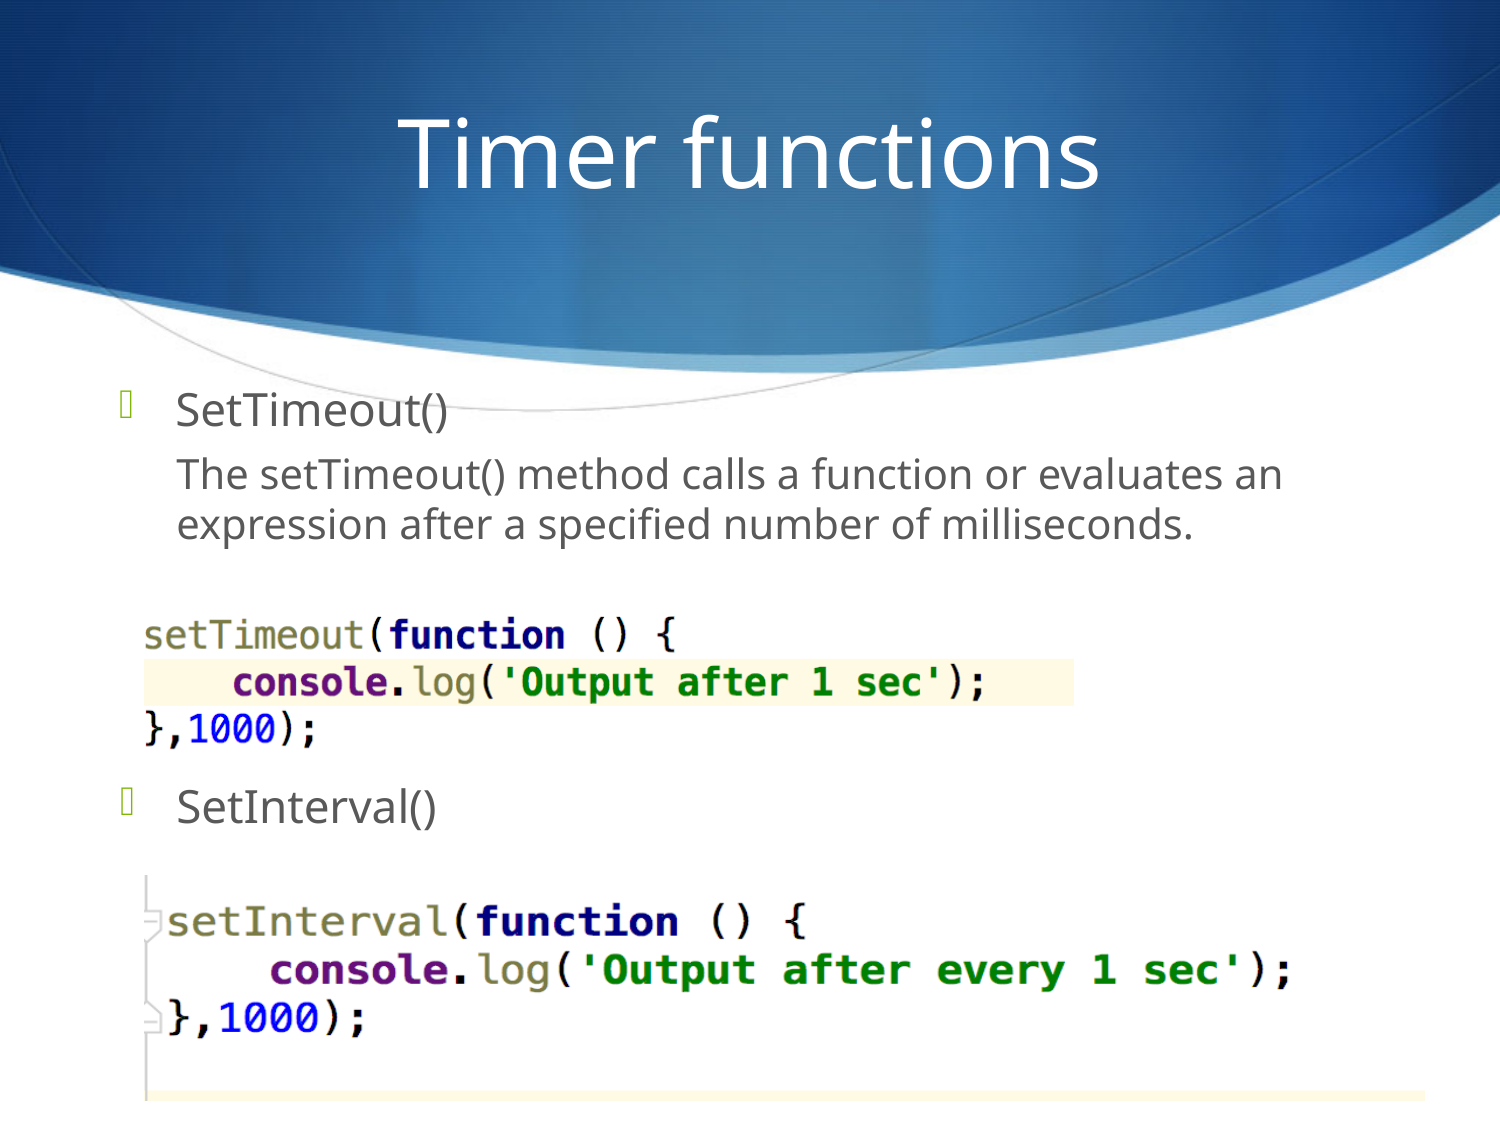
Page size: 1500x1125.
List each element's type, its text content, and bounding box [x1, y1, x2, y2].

list SetTimeout() The setTimeout() method calls a function or evaluates an expression after a specified number of milliseconds. SetInterval() [104, 373, 1362, 869]
title Timer functions [75, 56, 1425, 245]
picture [0, 0, 1500, 1125]
